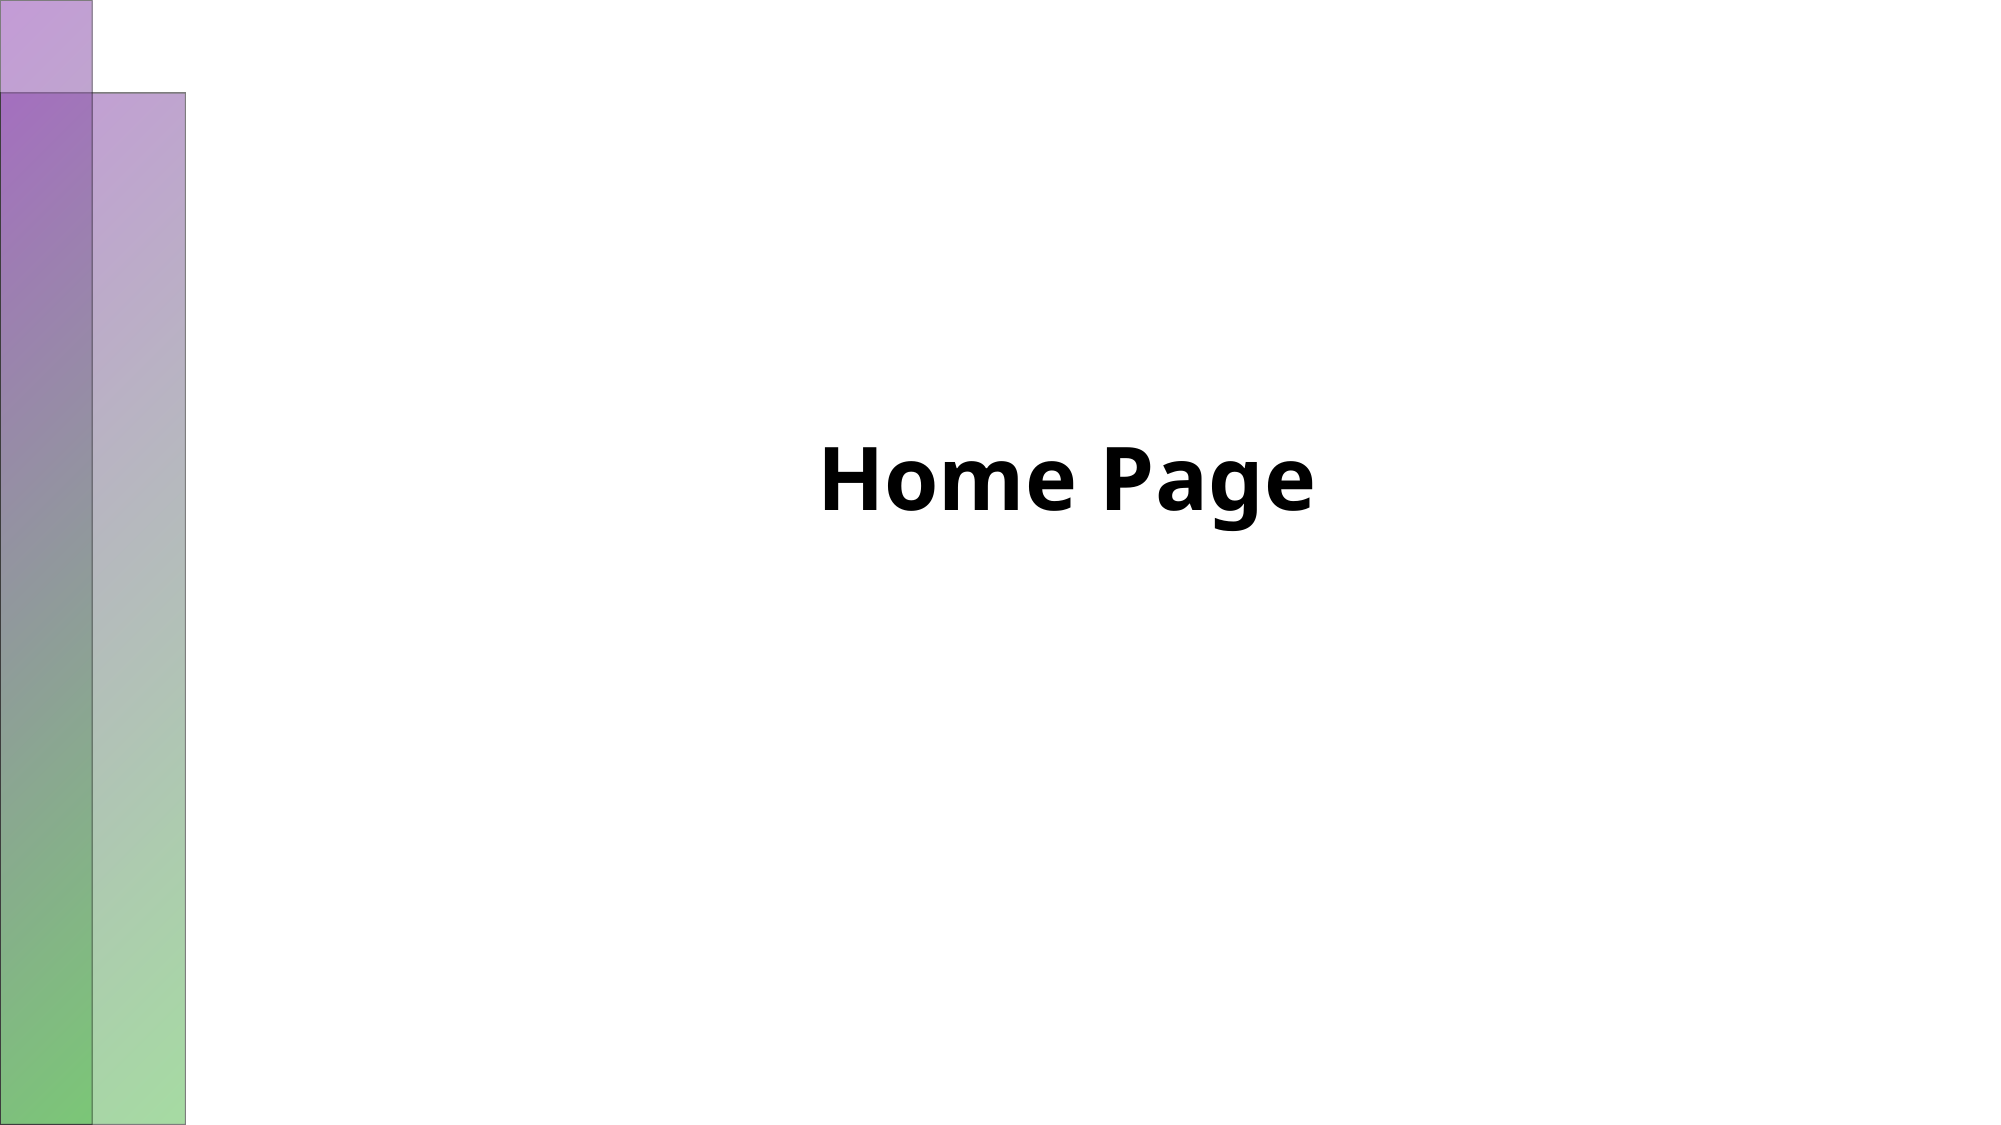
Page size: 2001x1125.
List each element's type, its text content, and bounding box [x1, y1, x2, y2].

title Home Page [802, 415, 1351, 563]
